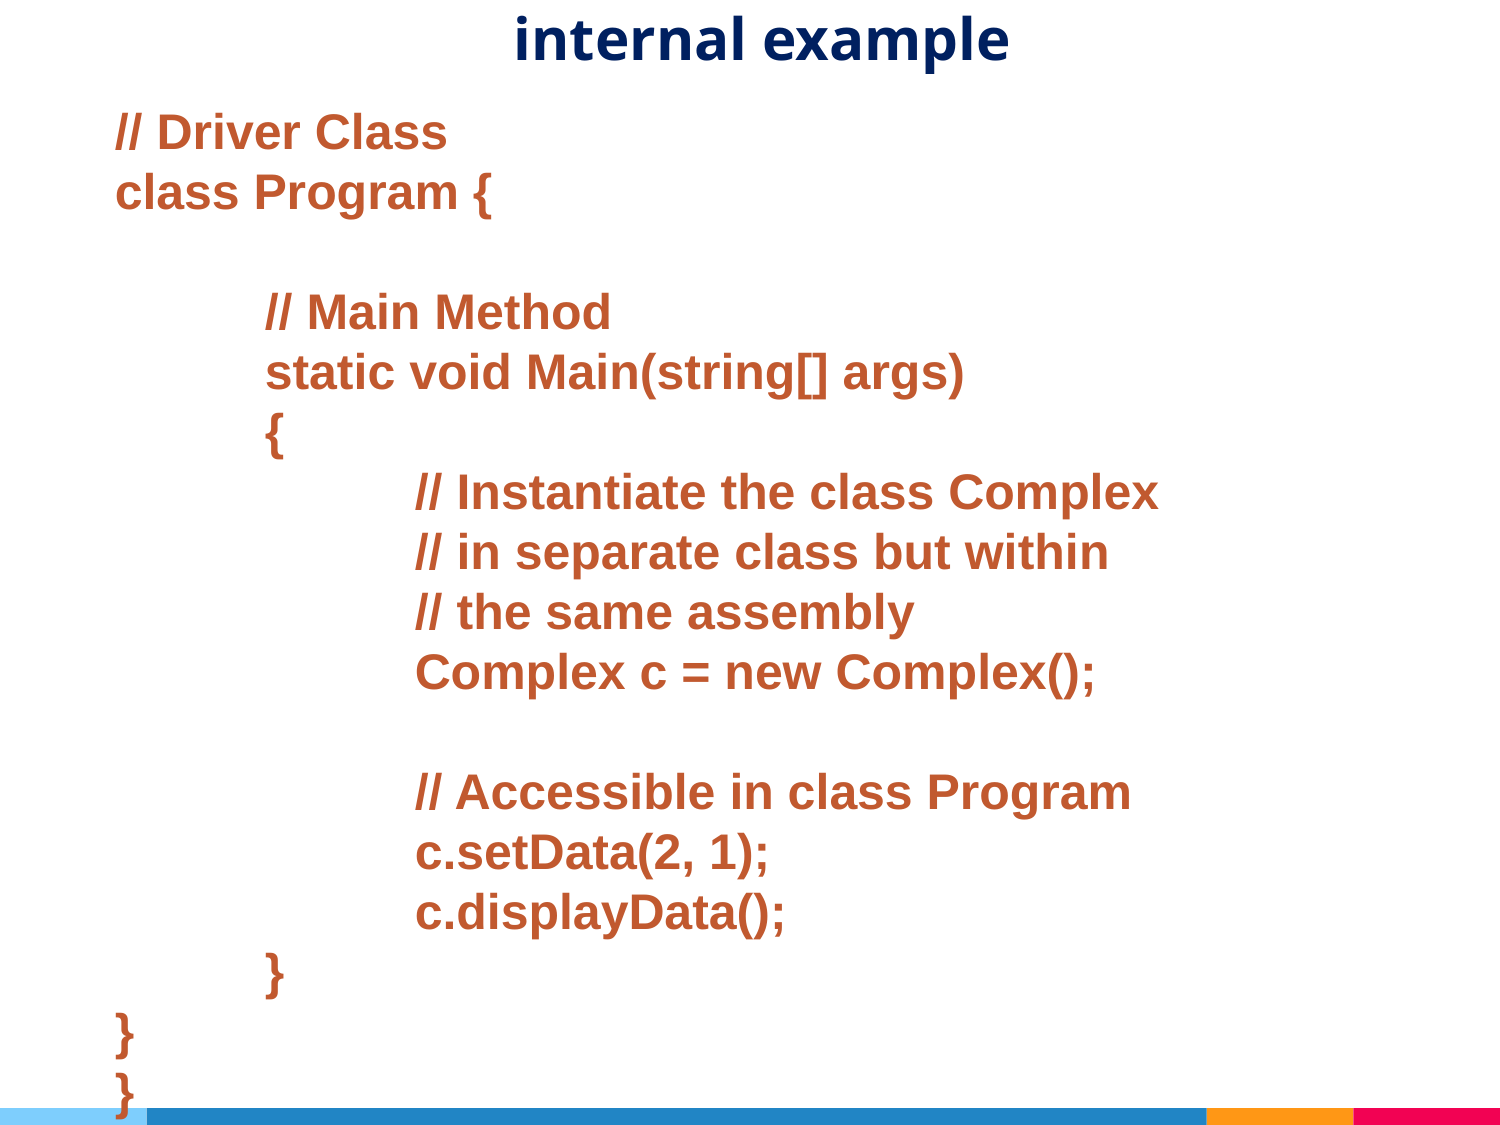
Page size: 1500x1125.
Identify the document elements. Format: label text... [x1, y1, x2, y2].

text_box // Driver Class class Program { // Main Method static void Main(string[] args) { // Instantiate the class Complex // in separate class but within // the same assembly Complex c = new Complex(); // Accessible in class Program c.setData(2, 1); c.displayData(); } } } [99, 92, 1200, 1125]
title internal example [75, 0, 1450, 88]
